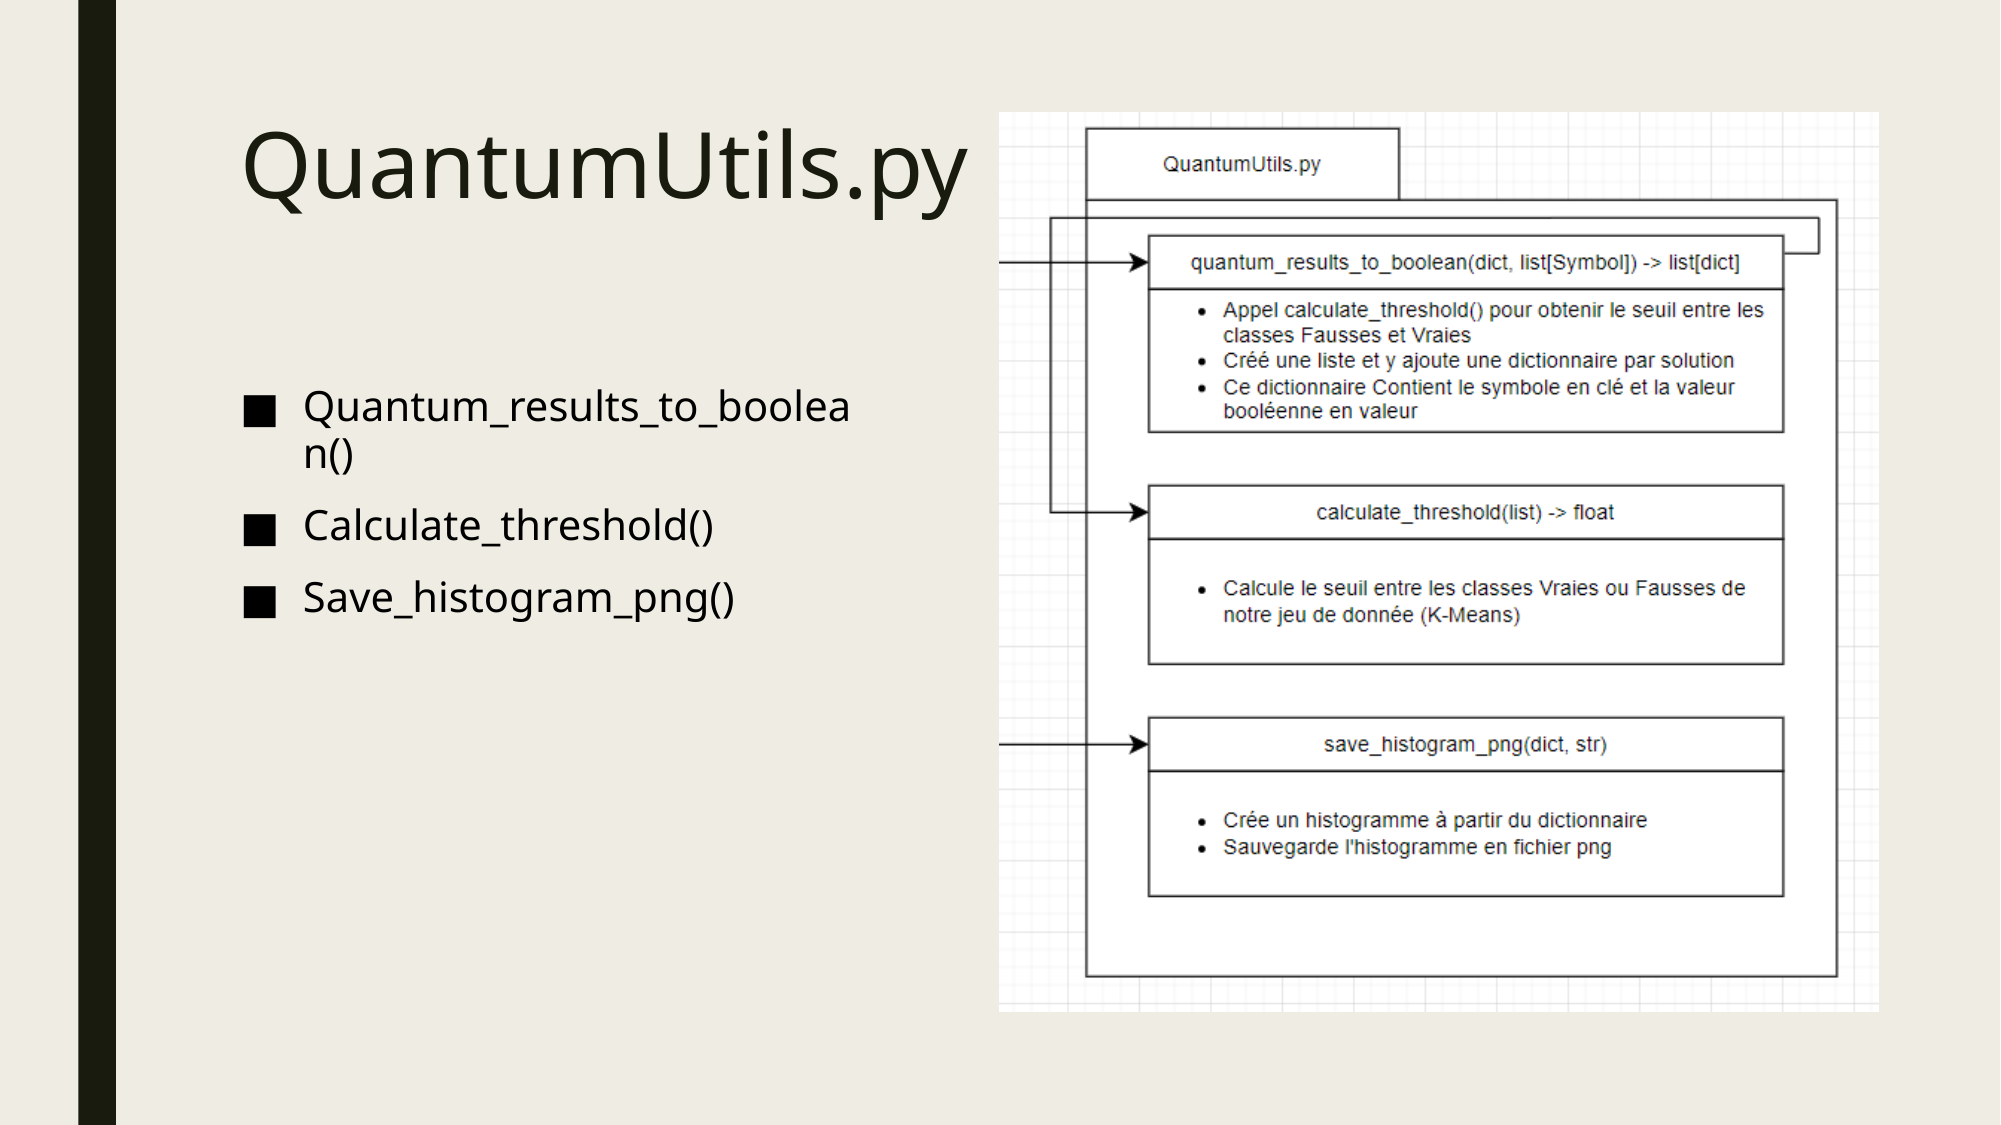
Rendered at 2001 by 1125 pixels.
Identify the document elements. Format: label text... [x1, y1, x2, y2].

list Quantum_results_to_boolean() Calculate_threshold() Save_histogram_png() [225, 376, 893, 641]
title QuantumUtils.py [225, 112, 999, 357]
picture [999, 112, 1879, 1012]
